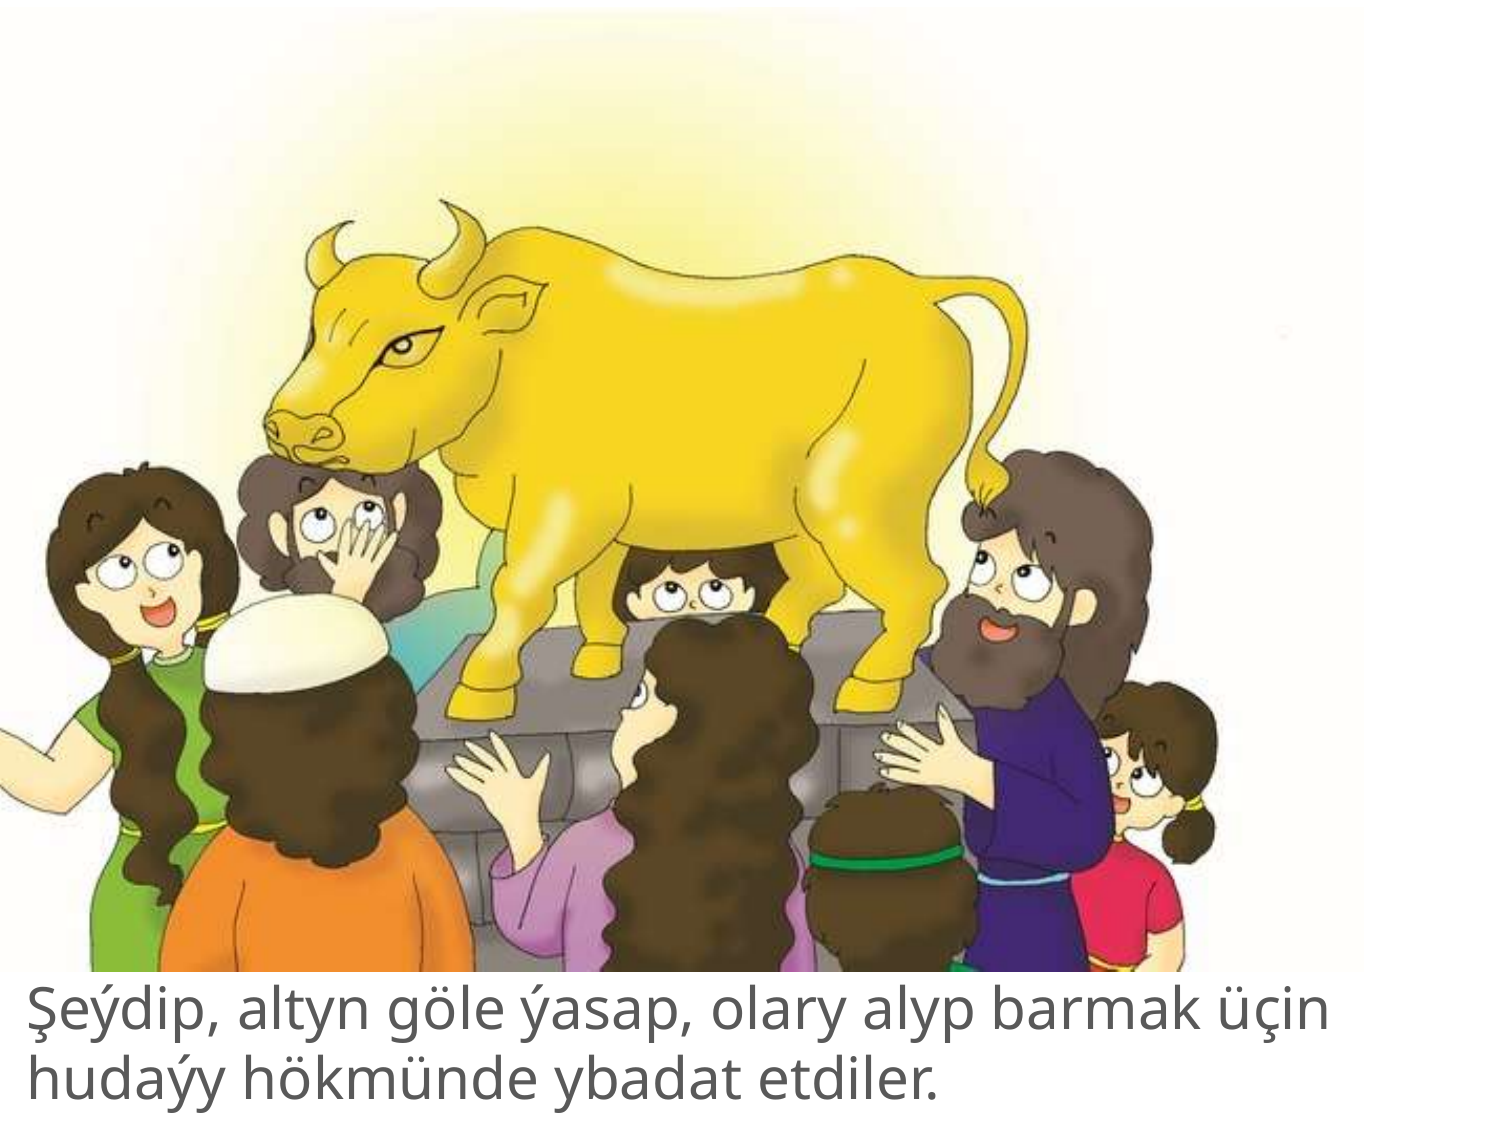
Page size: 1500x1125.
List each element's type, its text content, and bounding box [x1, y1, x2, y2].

text_box Şeýdip, altyn göle ýasap, olary alyp barmak üçin hudaýy hökmünde ybadat etdiler. [11, 964, 1483, 1119]
picture [0, 6, 1364, 972]
